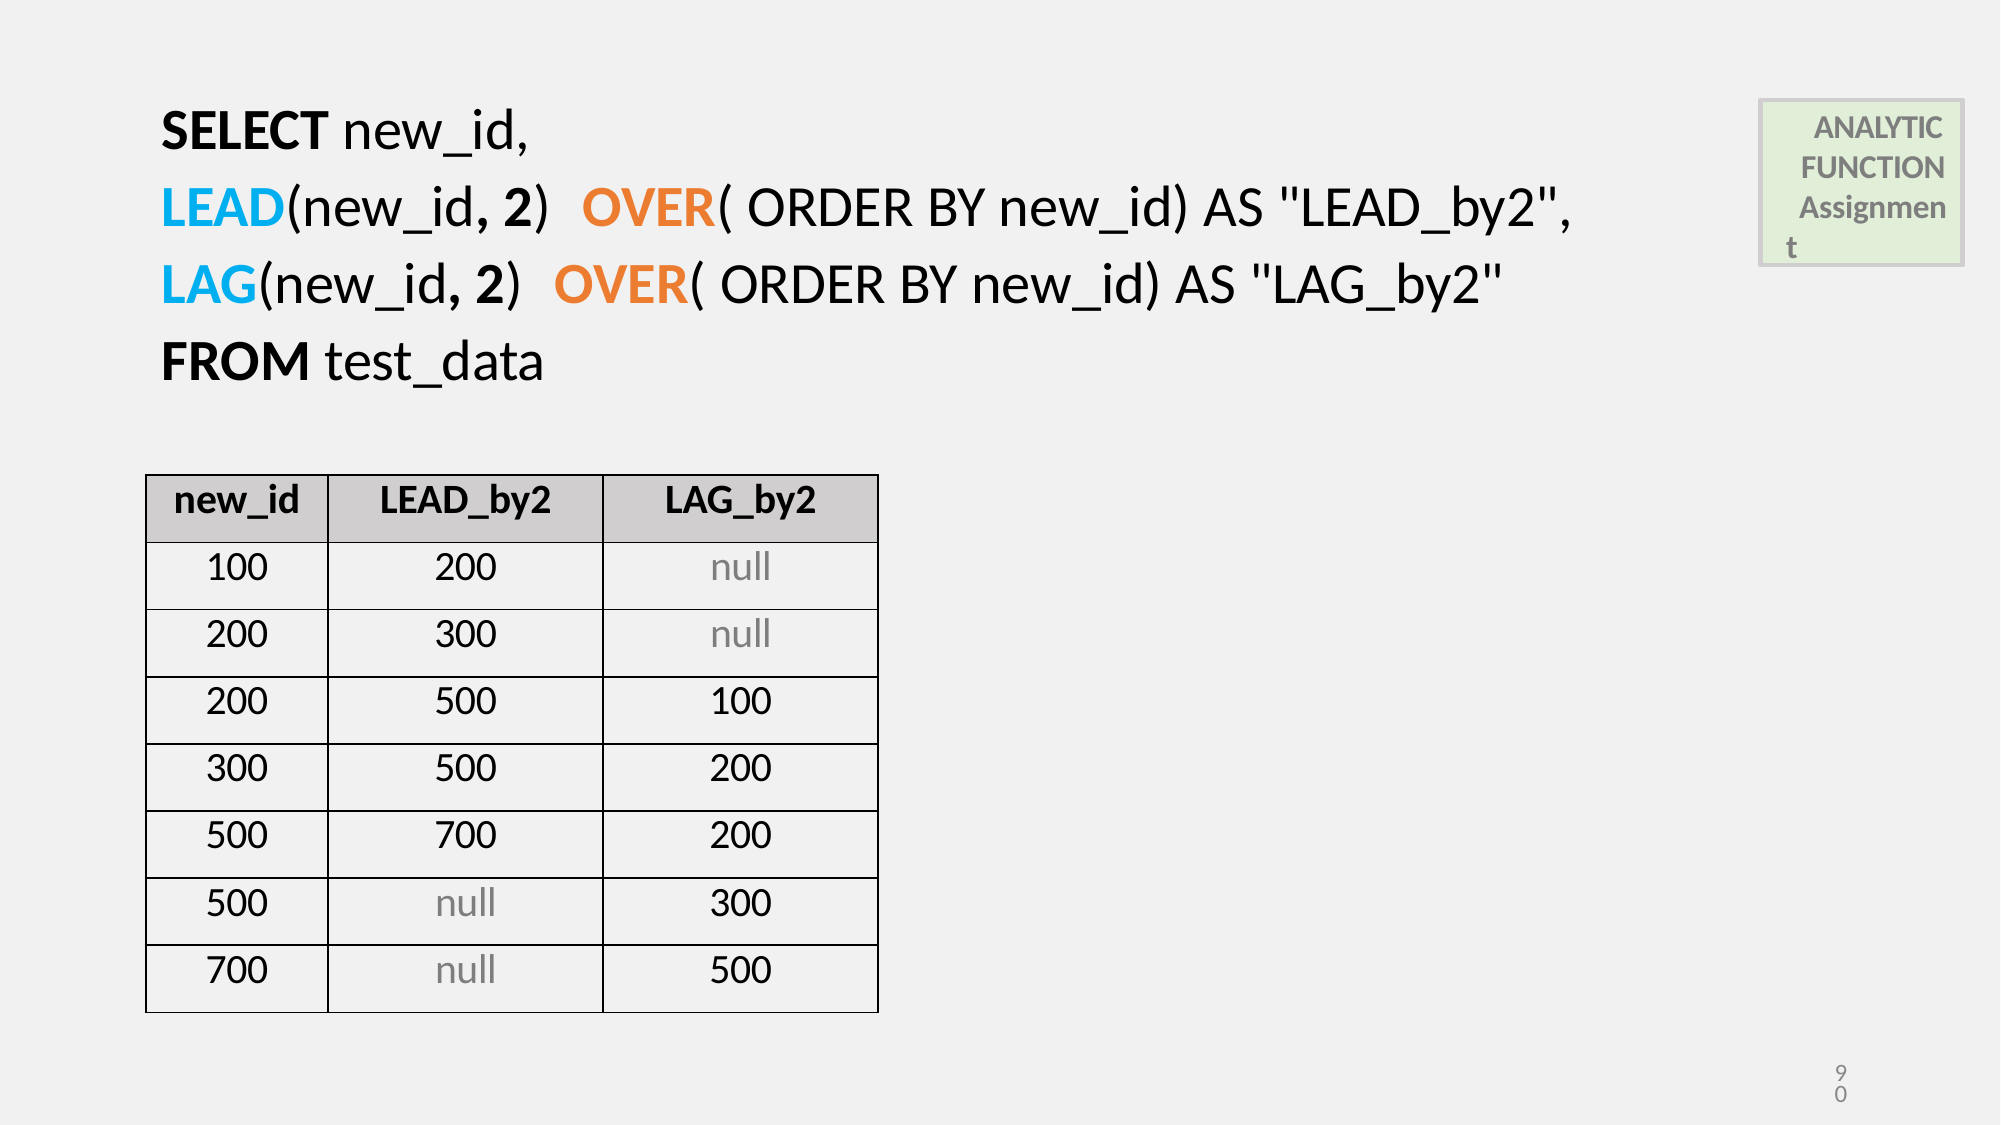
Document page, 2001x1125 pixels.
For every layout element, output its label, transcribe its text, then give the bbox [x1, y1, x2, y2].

table_cell 100 [147, 543, 327, 609]
table_cell 200 [147, 610, 327, 676]
table_cell 500 [604, 946, 877, 1012]
table_cell 700 [147, 946, 327, 1012]
table_cell 300 [604, 879, 877, 944]
table_cell 500 [147, 812, 327, 877]
table_header LAG_by2 [604, 476, 877, 542]
table_cell null [329, 879, 602, 944]
table_cell 500 [329, 678, 602, 743]
table_cell 200 [329, 543, 602, 609]
table_cell 700 [329, 812, 602, 877]
table_cell null [604, 543, 877, 609]
text_box ANALYTIC FUNCTION Assignment [1760, 100, 1963, 265]
table_cell 300 [329, 610, 602, 676]
title SELECT new_id, LEAD(new_id, 2) OVER( ORDER BY new_id) AS "LEAD_by2", [159, 82, 1576, 280]
text_box LAG(new_id, 2) OVER( ORDER BY new_id) AS "LAG_by2" FROM test_data [159, 236, 1507, 392]
table_cell 200 [604, 812, 877, 877]
table_cell 500 [329, 745, 602, 810]
table_cell null [604, 610, 877, 676]
table_cell 200 [604, 745, 877, 810]
table_cell null [329, 946, 602, 1012]
slide_number 90 [1802, 1060, 1856, 1090]
table_cell 100 [604, 678, 877, 743]
table_cell 300 [147, 745, 327, 810]
table_header LEAD_by2 [329, 476, 602, 542]
table_cell 500 [147, 879, 327, 944]
table_header new_id [147, 476, 327, 542]
table_cell 200 [147, 678, 327, 743]
